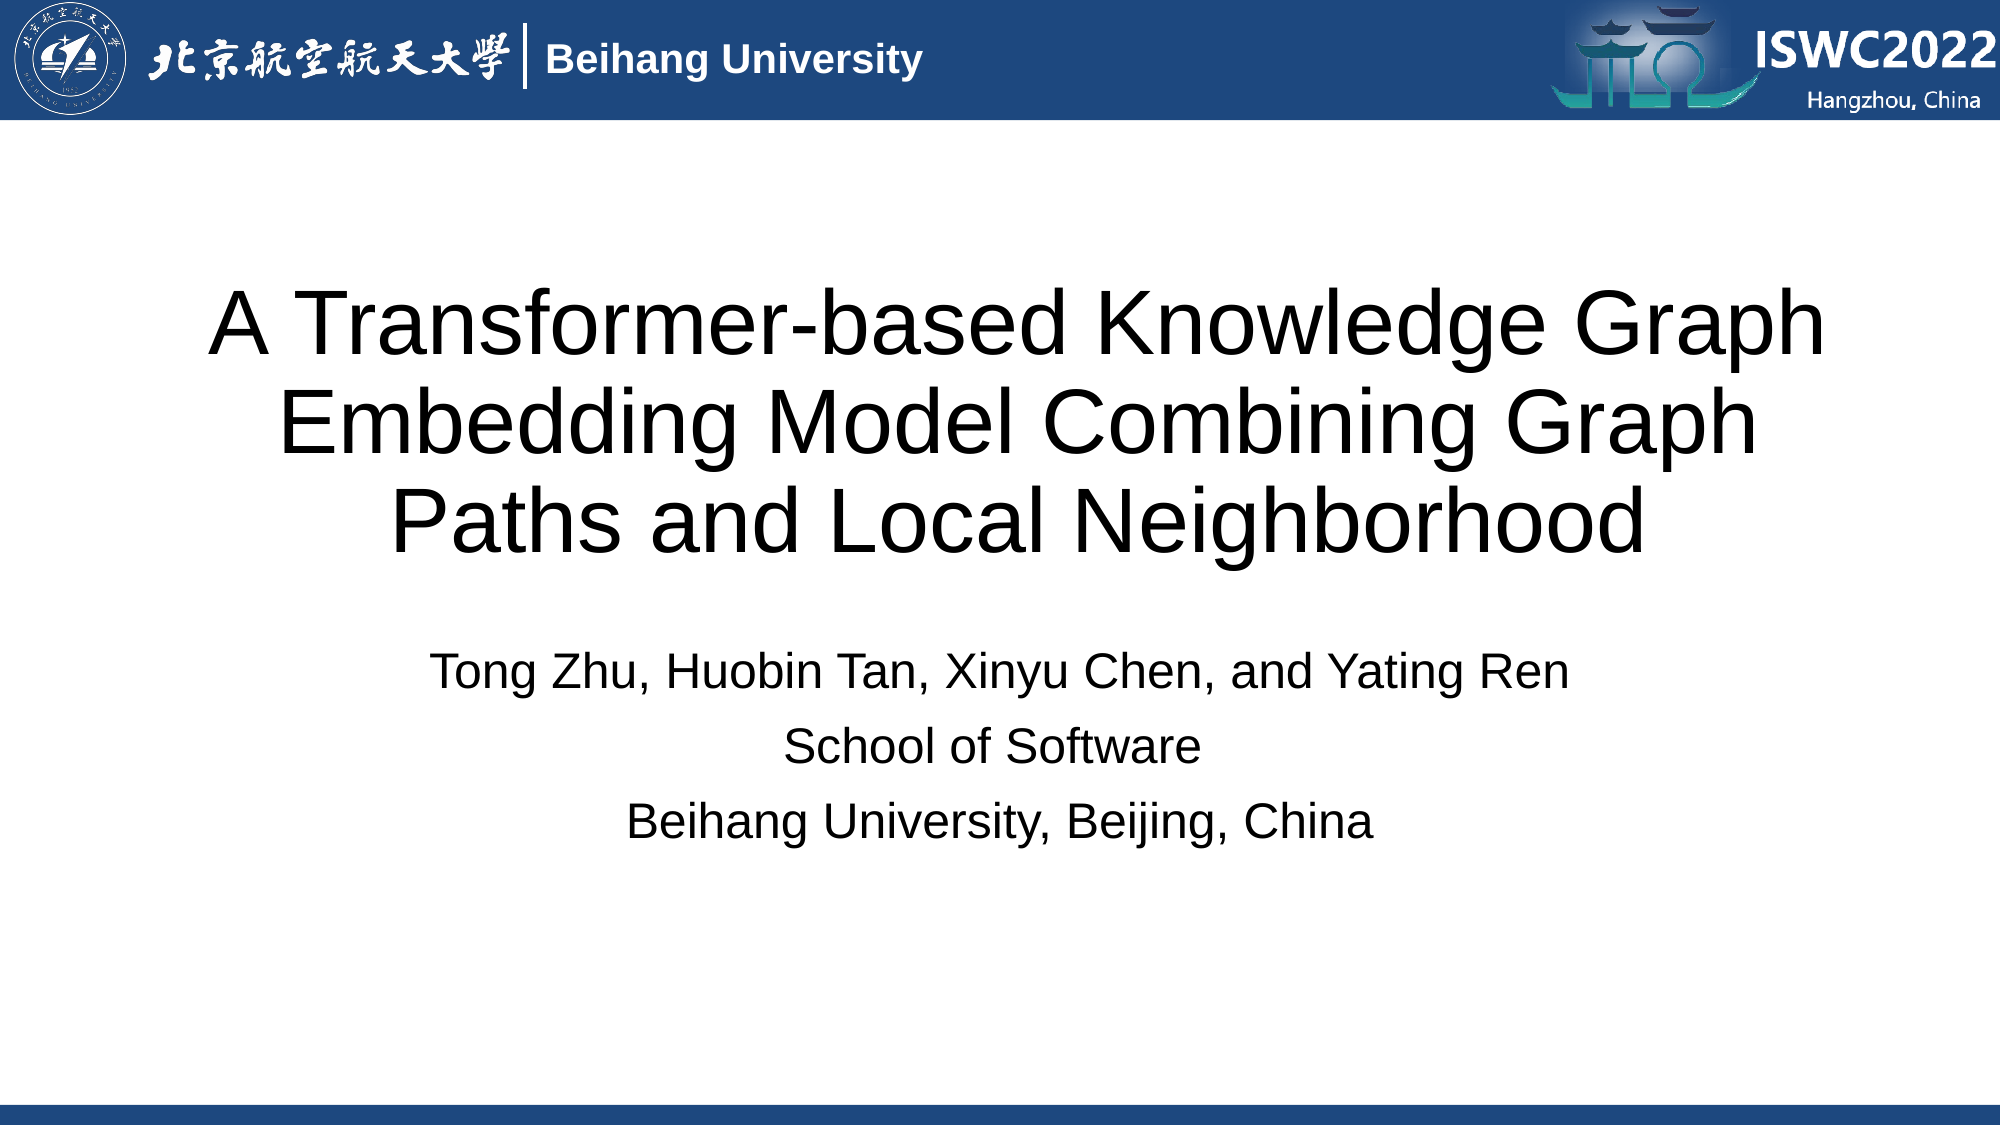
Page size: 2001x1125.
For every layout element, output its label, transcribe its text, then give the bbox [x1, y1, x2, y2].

picture [1548, 0, 1997, 121]
picture [148, 31, 510, 81]
subtitle Tong Zhu, Huobin Tan, Xinyu Chen, and Yating Ren School of Software Beihang University, Beijing, China [249, 638, 1750, 861]
text_box [0, 0, 8, 121]
text_box Beihang University [530, 24, 940, 90]
text_box [132, 0, 1548, 121]
picture [8, 0, 132, 121]
text_box [0, 1104, 2000, 1125]
title A Transformer-based Knowledge Graph Embedding Model Combining Graph Paths and Local Neighborhood [187, 188, 1852, 580]
